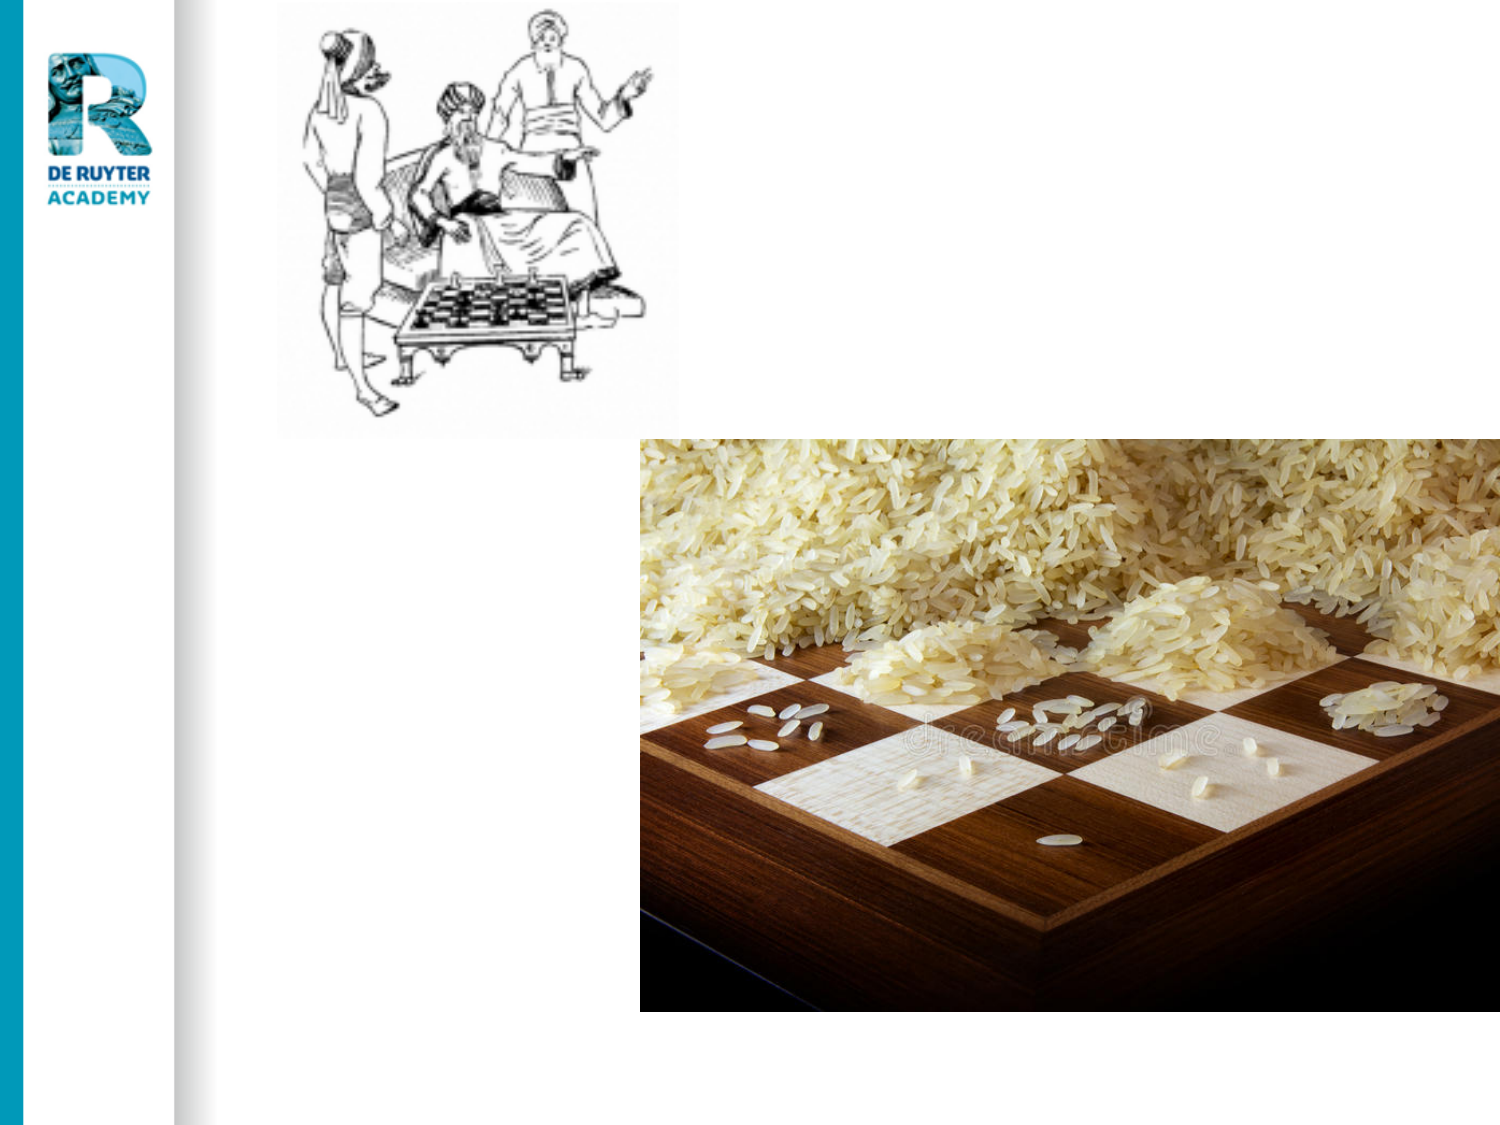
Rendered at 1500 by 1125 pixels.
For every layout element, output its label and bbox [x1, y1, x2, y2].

list [640, 438, 1500, 1012]
picture [0, 0, 1500, 1125]
